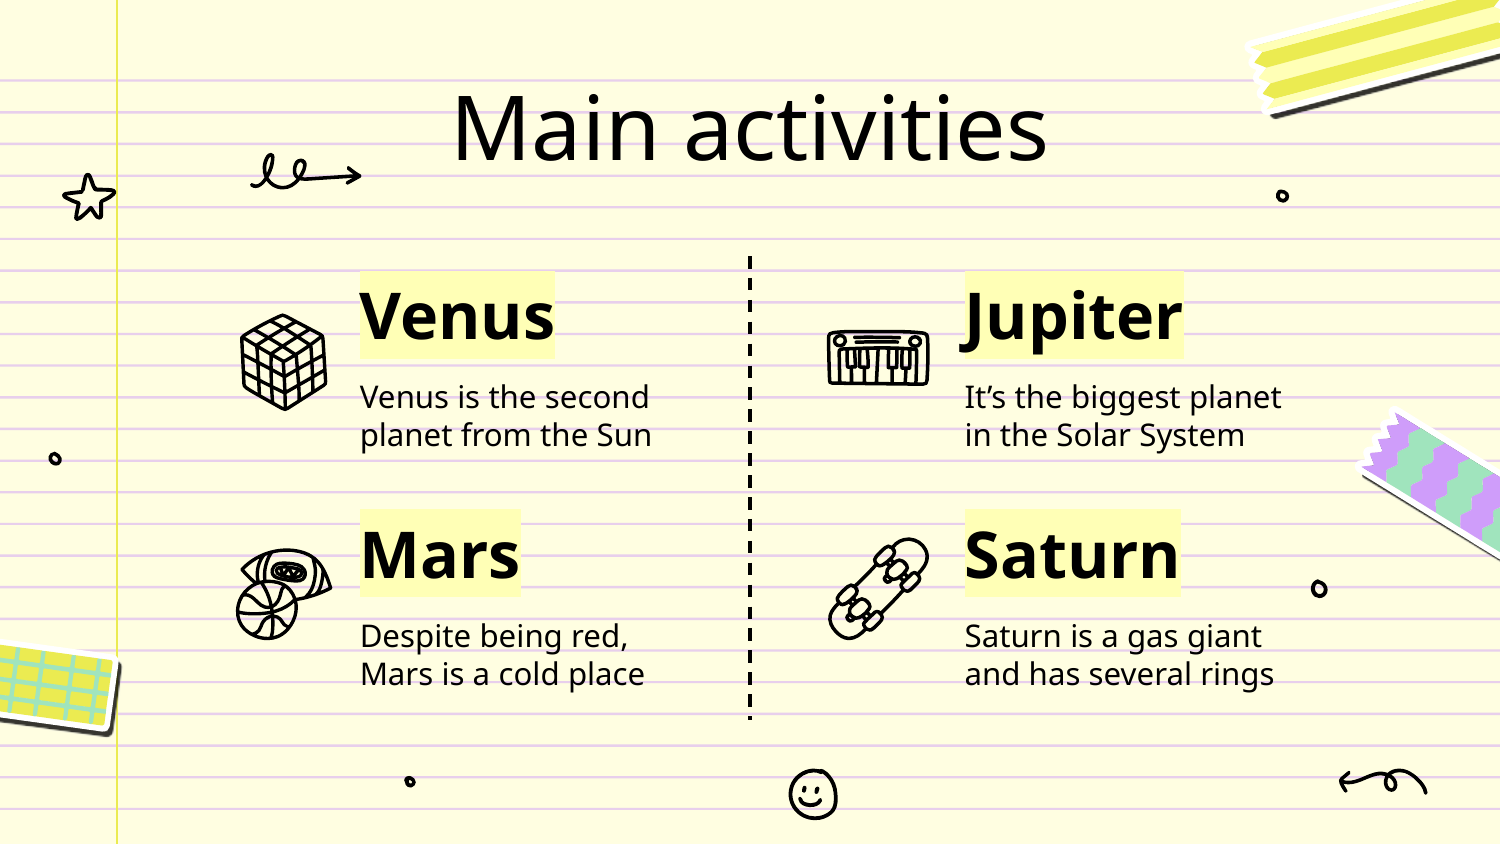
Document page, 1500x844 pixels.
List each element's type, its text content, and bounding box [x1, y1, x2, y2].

subtitle Despite being red, Mars is a cold place [344, 585, 710, 723]
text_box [1350, 461, 1500, 551]
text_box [235, 548, 332, 640]
text_box [828, 538, 929, 640]
subtitle Saturn is a gas giant and has several rings [949, 585, 1315, 723]
subtitle It’s the biggest planet in the Solar System [949, 346, 1315, 484]
title Jupiter [949, 277, 1315, 346]
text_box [1243, 0, 1500, 116]
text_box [0, 599, 122, 751]
title Mars [344, 516, 710, 585]
subtitle Venus is the second planet from the Sun [344, 346, 710, 484]
title Saturn [949, 516, 1315, 585]
title Main activities [116, 88, 1383, 162]
text_box [240, 314, 327, 411]
title Venus [344, 277, 710, 346]
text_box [827, 330, 930, 386]
